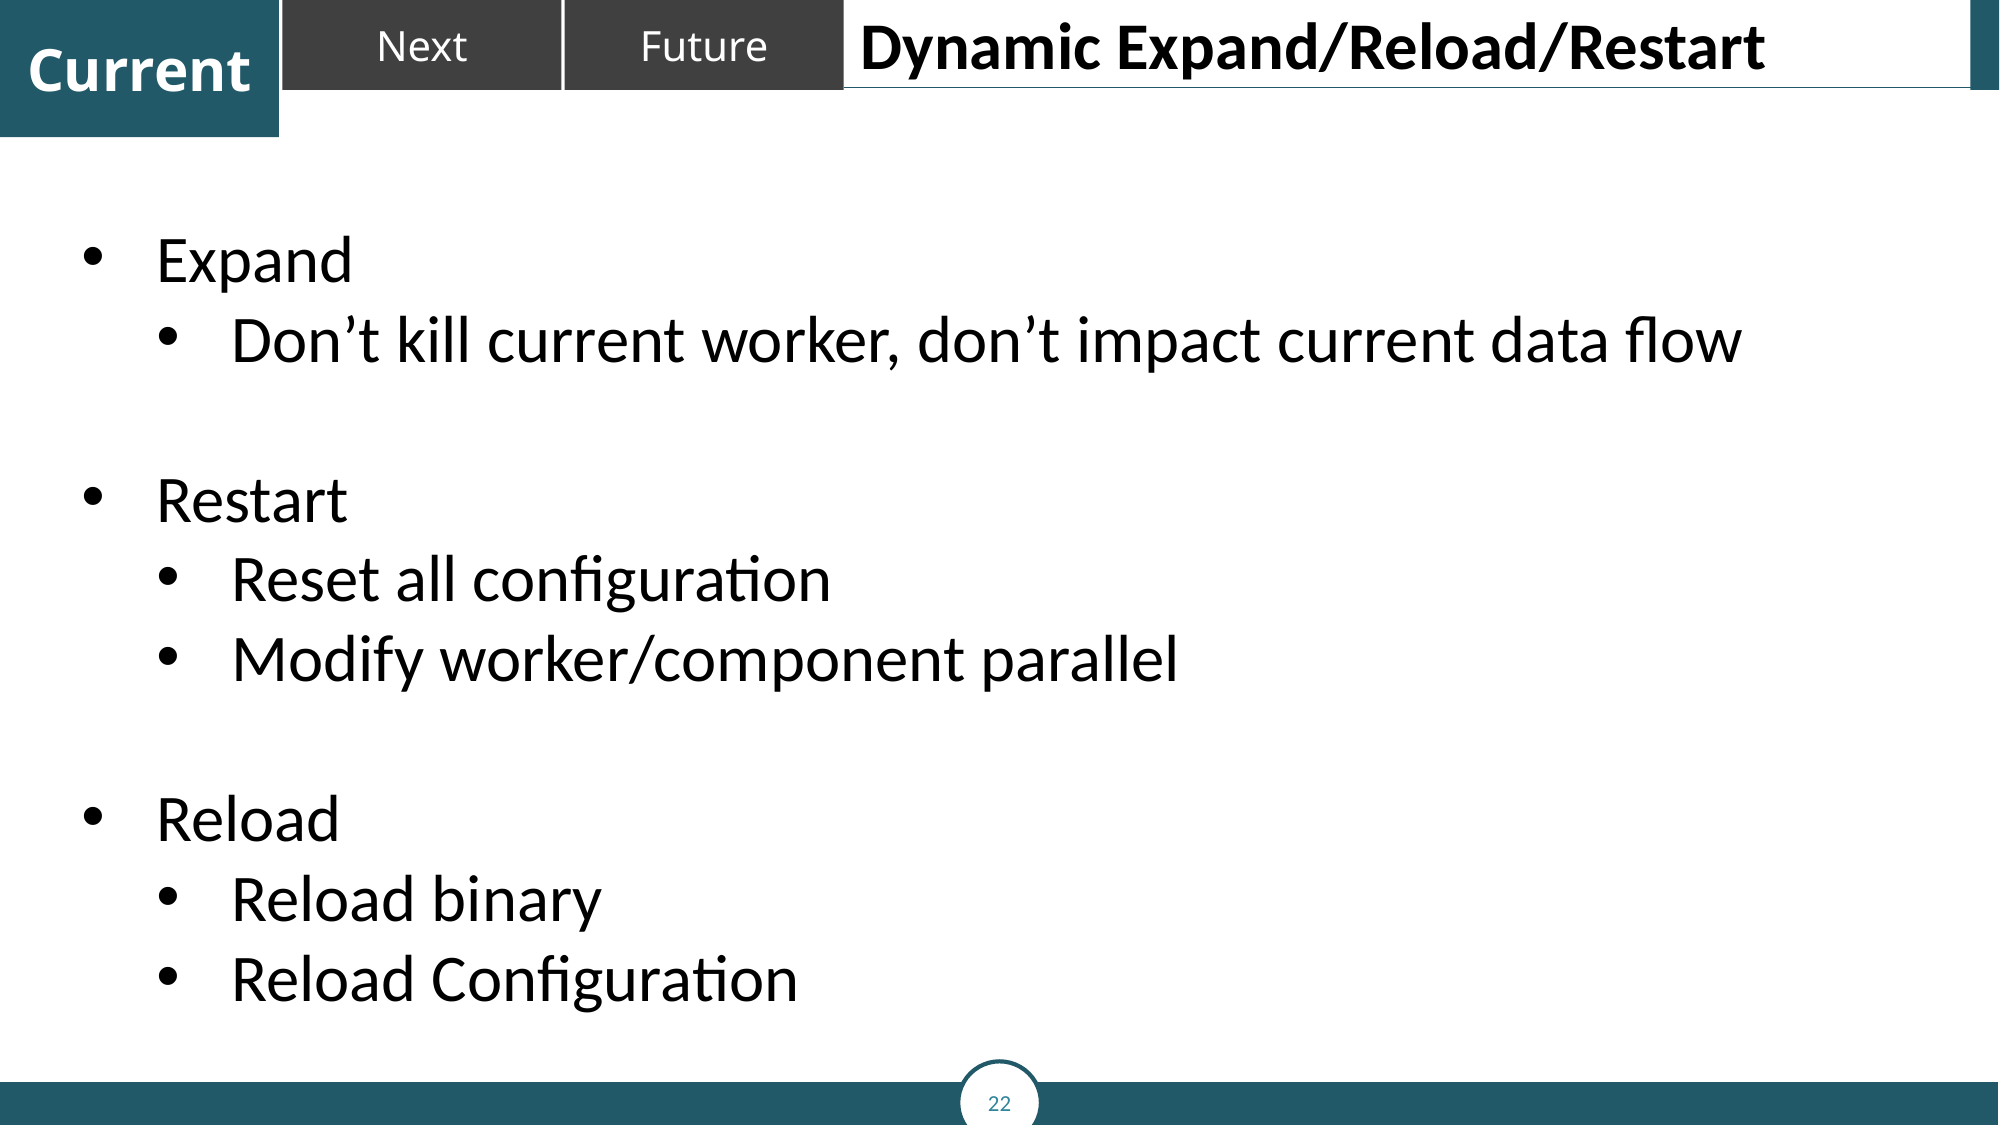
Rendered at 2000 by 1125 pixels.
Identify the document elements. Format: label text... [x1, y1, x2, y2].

text_box Expand Don’t kill current worker, don’t impact current data flow Restart Reset all configuration Modify worker/component parallel Reload Reload binary Reload Configuration [66, 208, 1874, 1023]
text_box Dynamic Expand/Reload/Restart [846, 0, 1976, 91]
